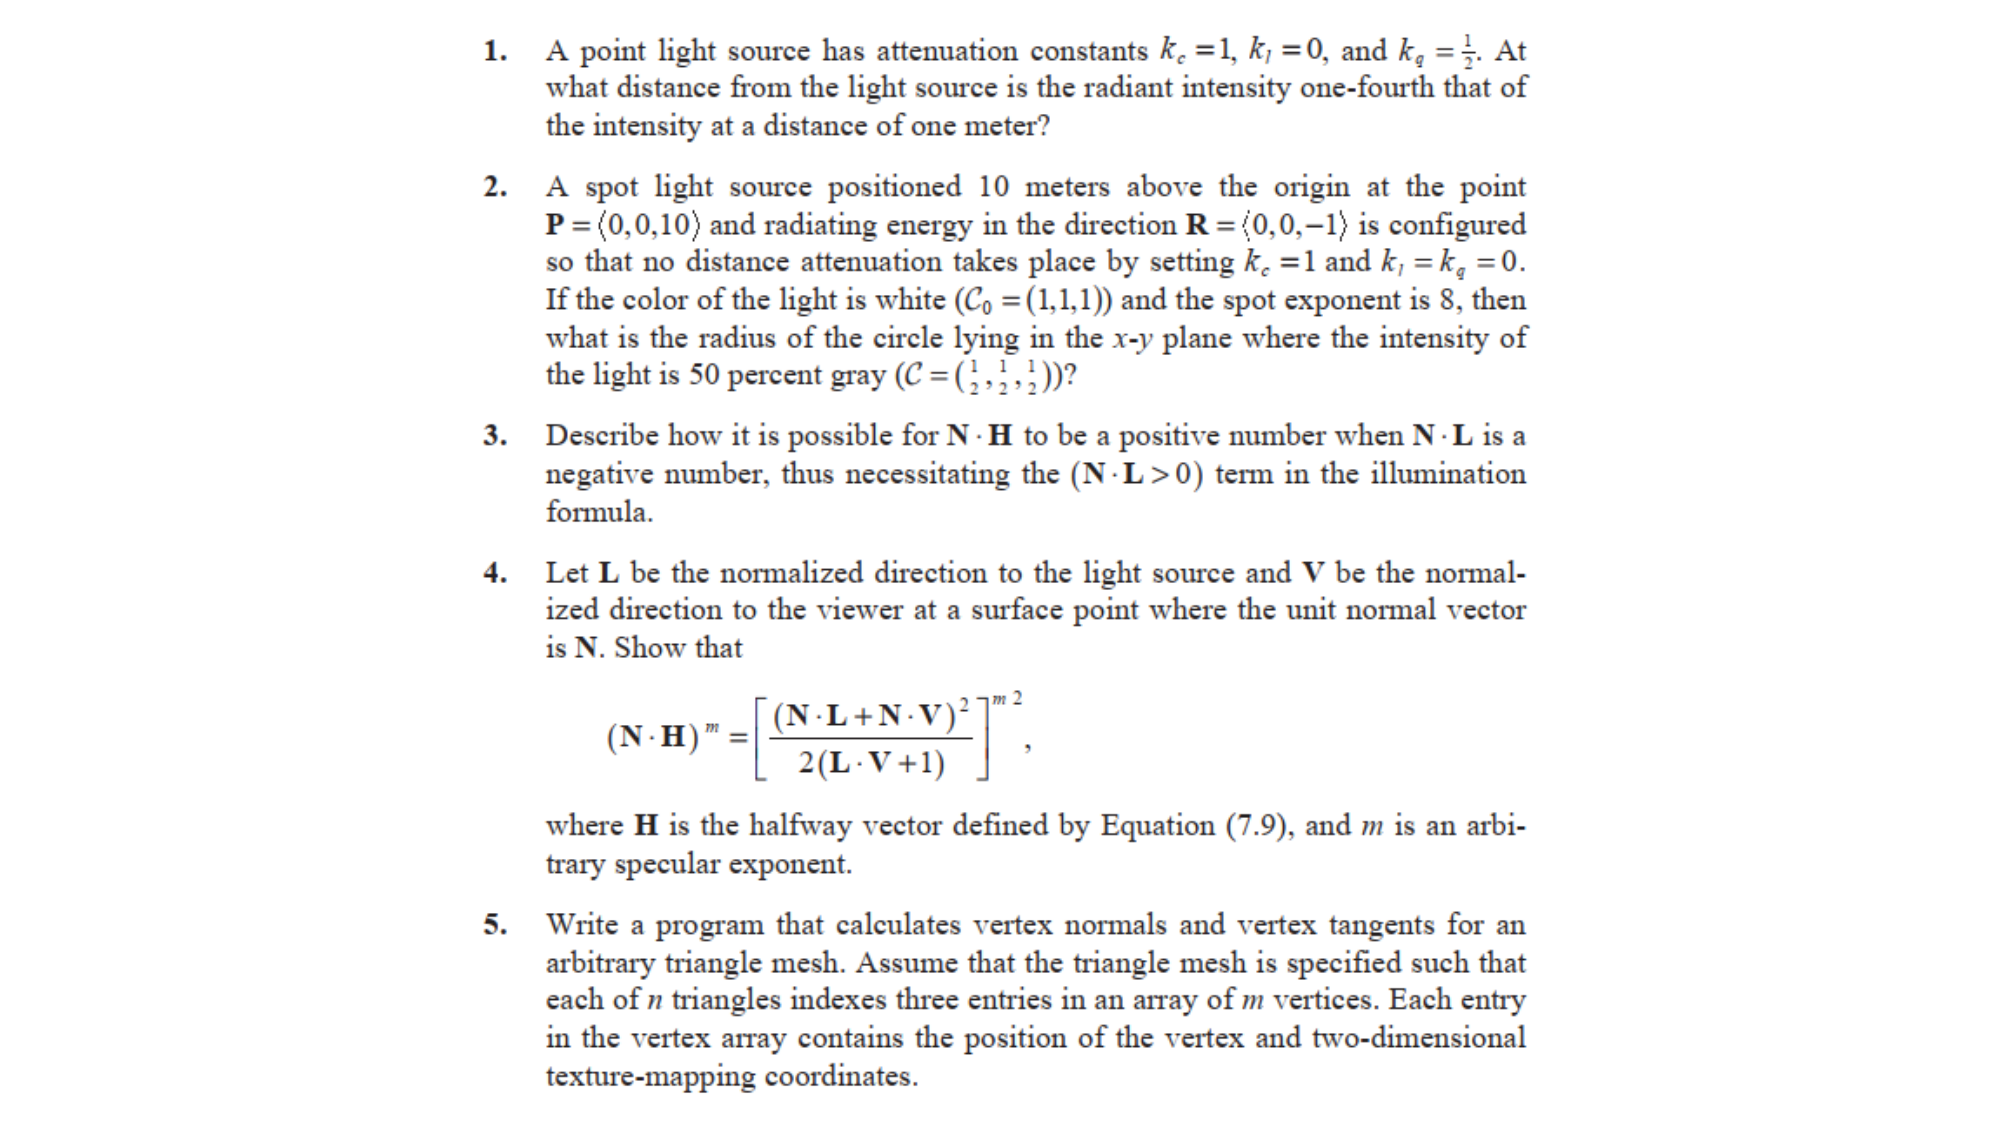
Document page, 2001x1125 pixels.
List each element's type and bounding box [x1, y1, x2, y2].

list [285, 30, 1582, 1095]
